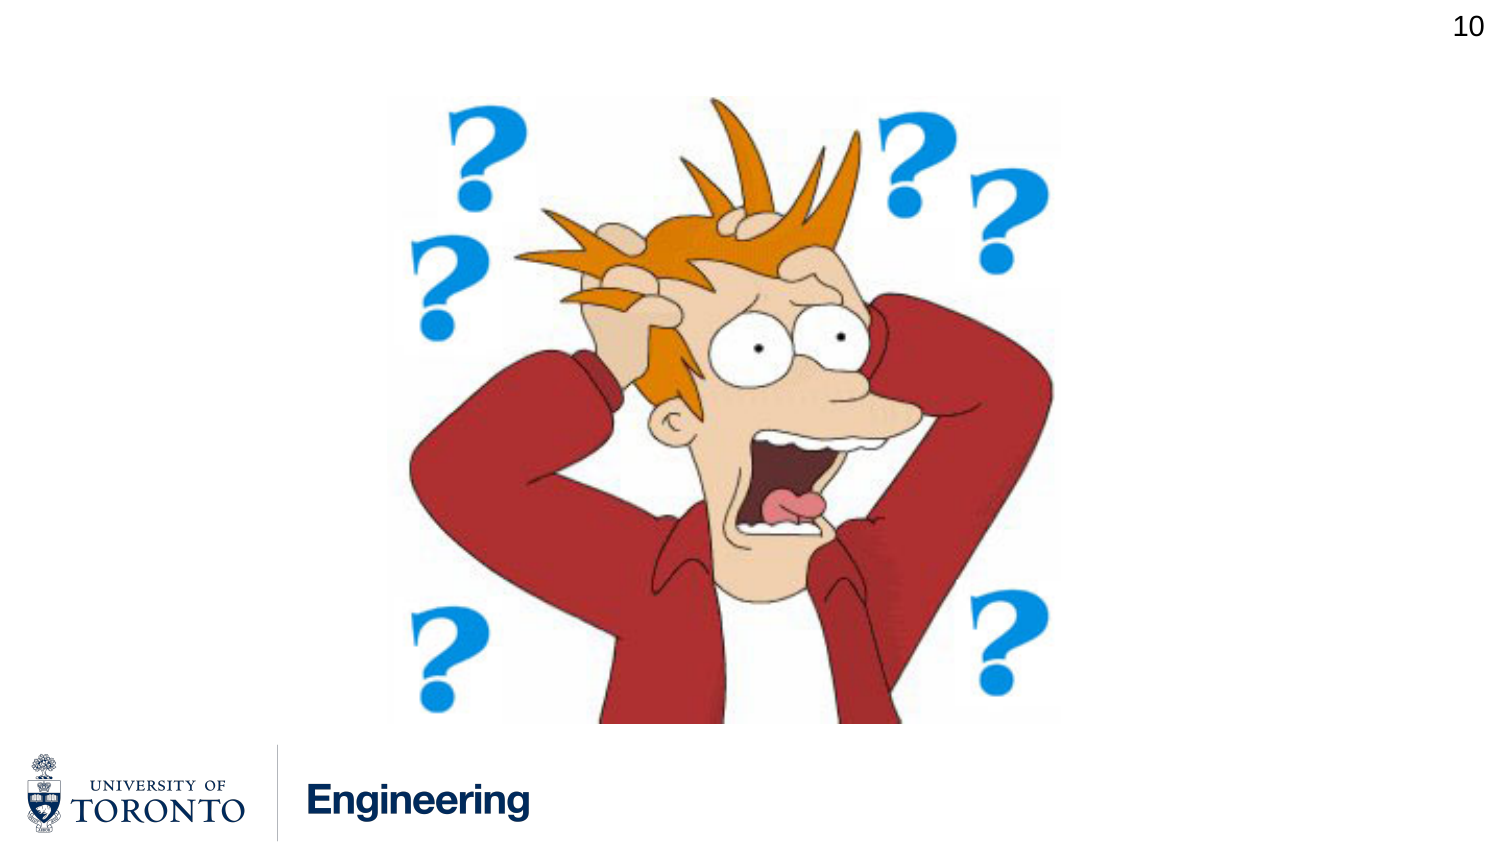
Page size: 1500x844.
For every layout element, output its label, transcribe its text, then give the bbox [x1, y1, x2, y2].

slide_number 10 [1399, 0, 1500, 59]
picture [0, 737, 556, 844]
picture [387, 96, 1061, 725]
